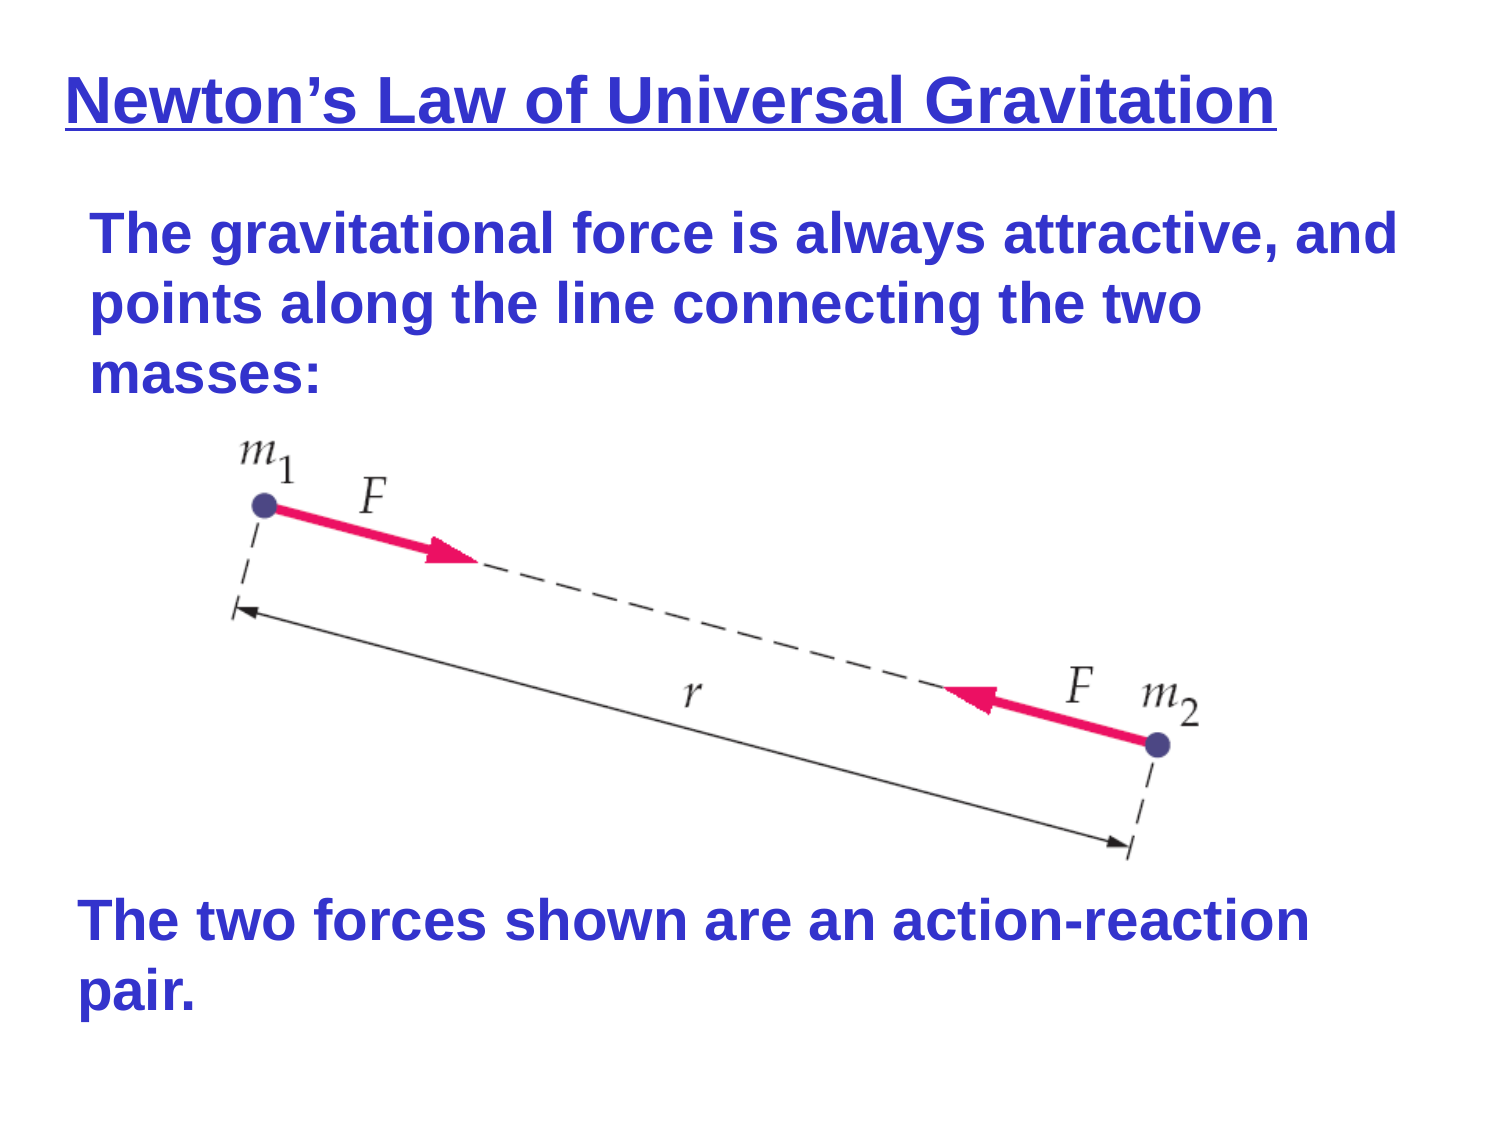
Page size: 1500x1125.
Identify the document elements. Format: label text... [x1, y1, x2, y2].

text_box Newton’s Law of Universal Gravitation [50, 49, 1450, 145]
text_box The gravitational force is always attractive, and points along the line connecting the two masses: [74, 187, 1425, 413]
text_box The two forces shown are an action-reaction pair. [62, 874, 1425, 1030]
picture [199, 424, 1213, 873]
